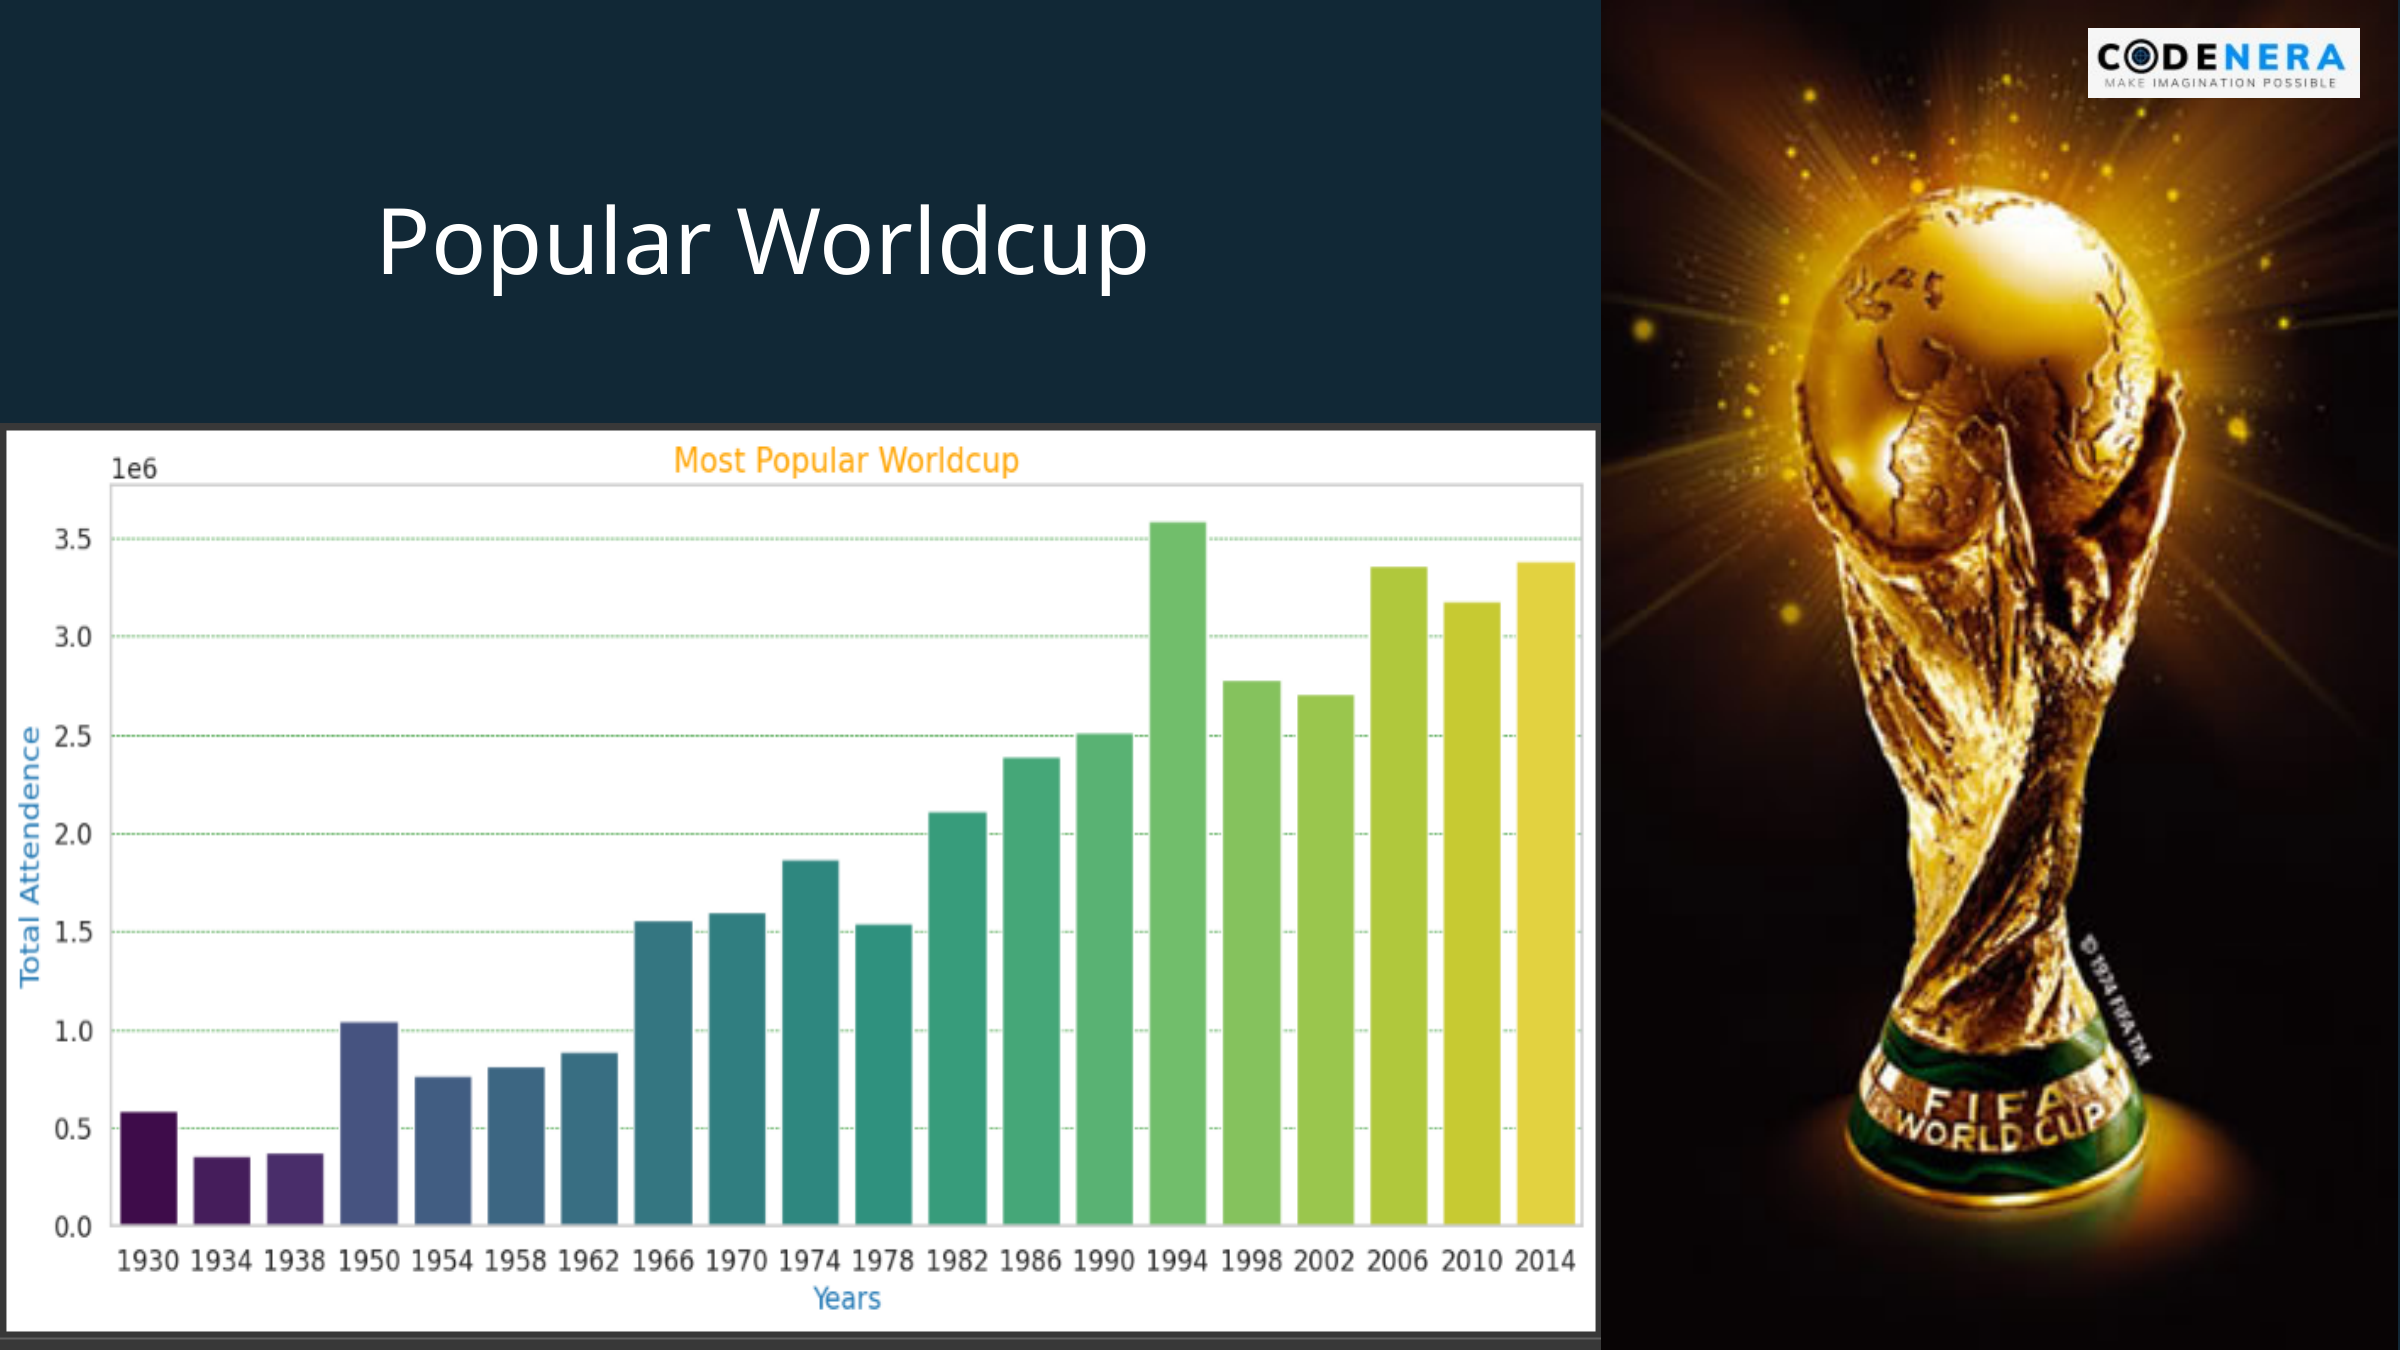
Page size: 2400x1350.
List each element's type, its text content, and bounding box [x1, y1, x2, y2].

text_box Popular Worldcup [0, 0, 1528, 423]
picture [0, 0, 2398, 1350]
